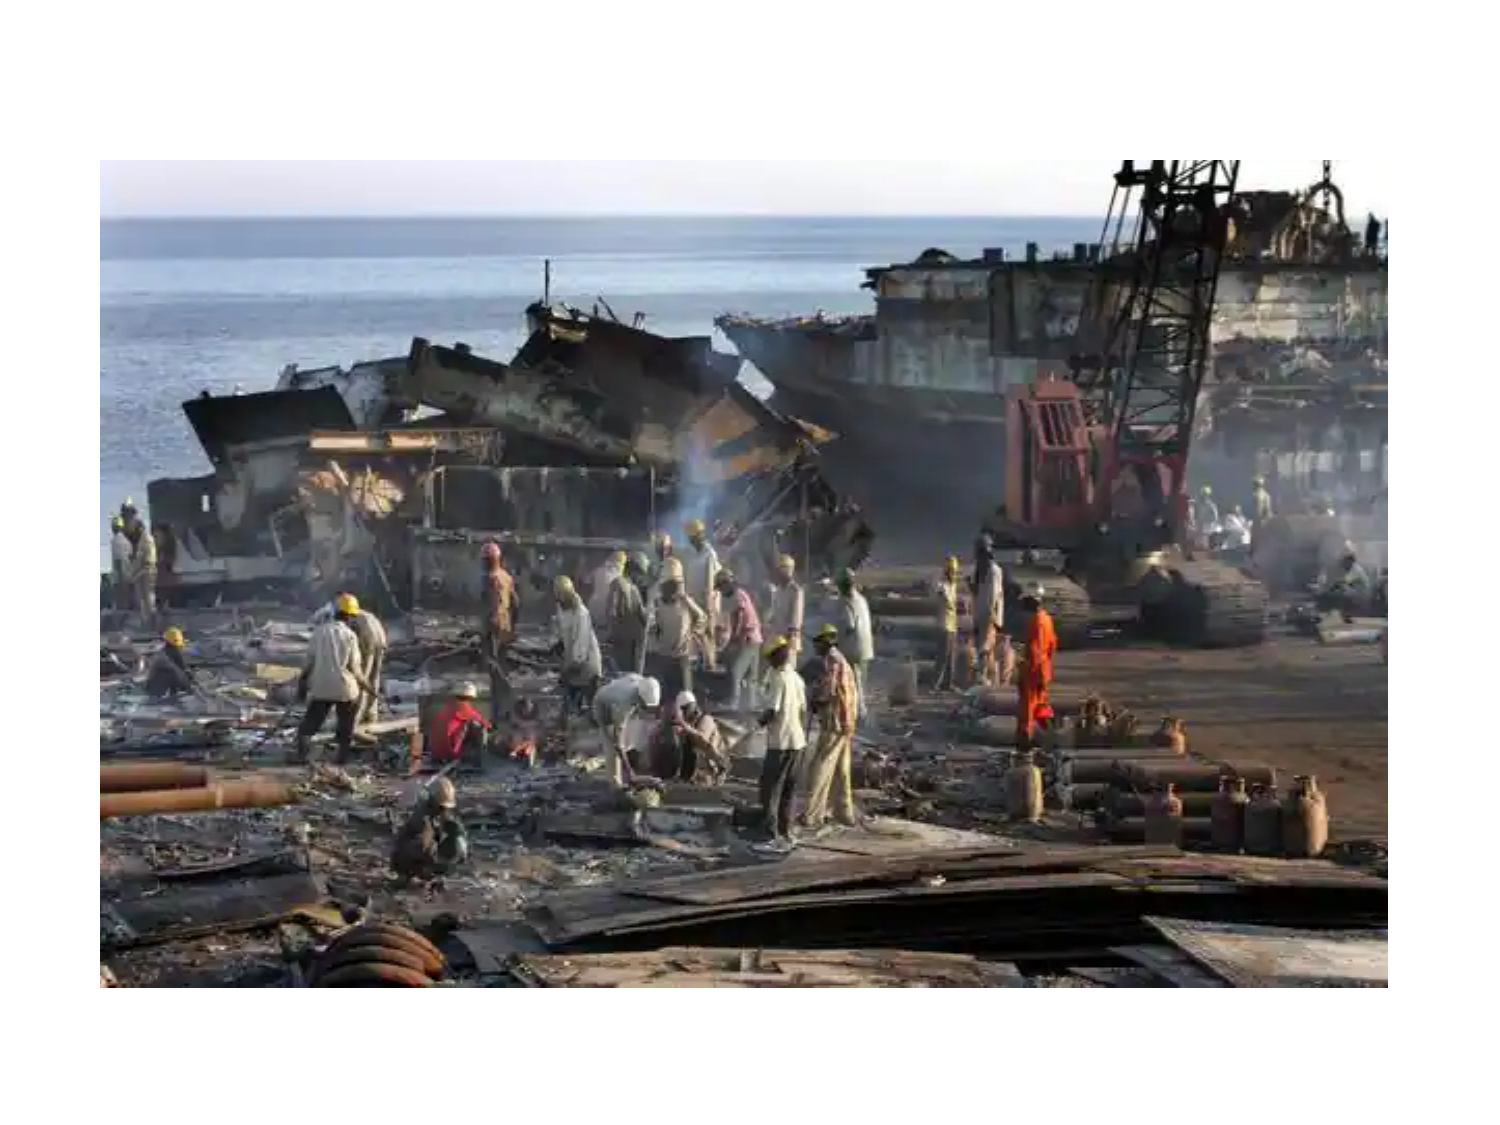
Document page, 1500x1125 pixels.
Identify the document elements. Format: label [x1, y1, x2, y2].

picture [100, 160, 1389, 988]
